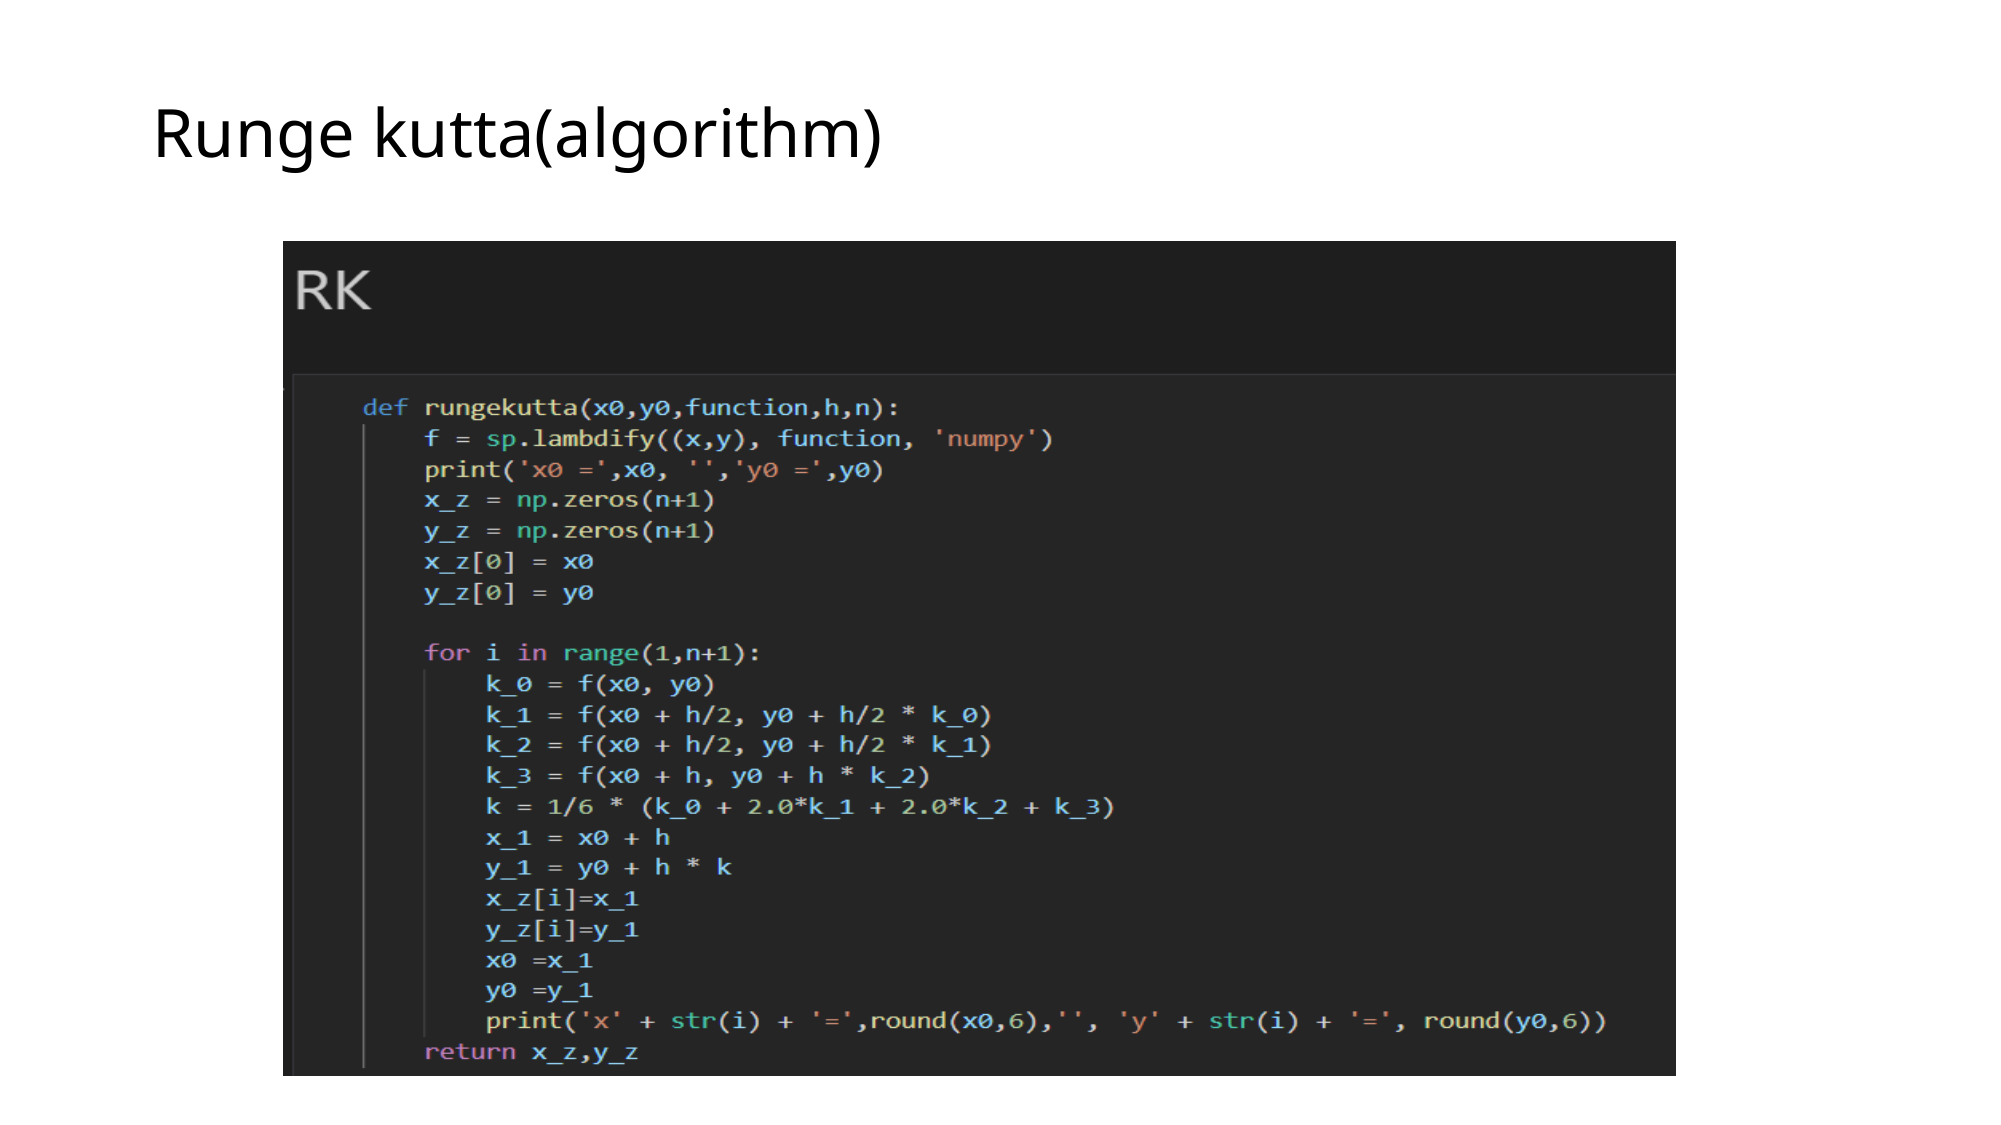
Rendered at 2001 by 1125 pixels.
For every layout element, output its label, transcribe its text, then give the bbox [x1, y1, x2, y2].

title Runge kutta(algorithm) [137, 59, 1863, 213]
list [283, 241, 1676, 1076]
